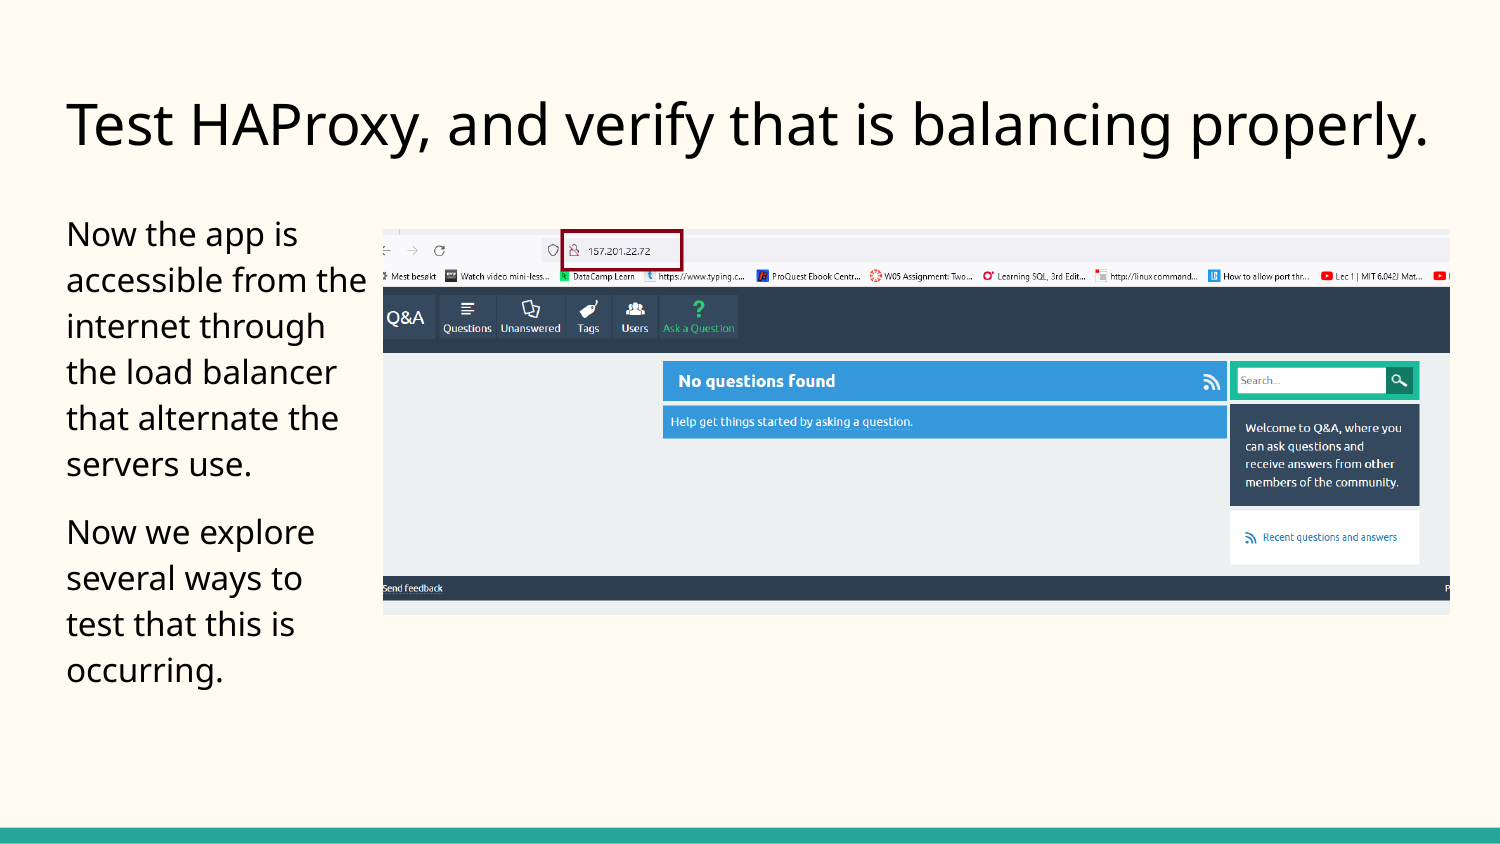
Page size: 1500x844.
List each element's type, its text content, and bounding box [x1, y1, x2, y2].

title Test HAProxy, and verify that is balancing properly. [51, 72, 1449, 174]
picture [383, 229, 1451, 615]
list Now the app is accessible from the internet through the load balancer that alternate the servers use. Now we explore several ways to test that this is occurring. [51, 192, 384, 750]
